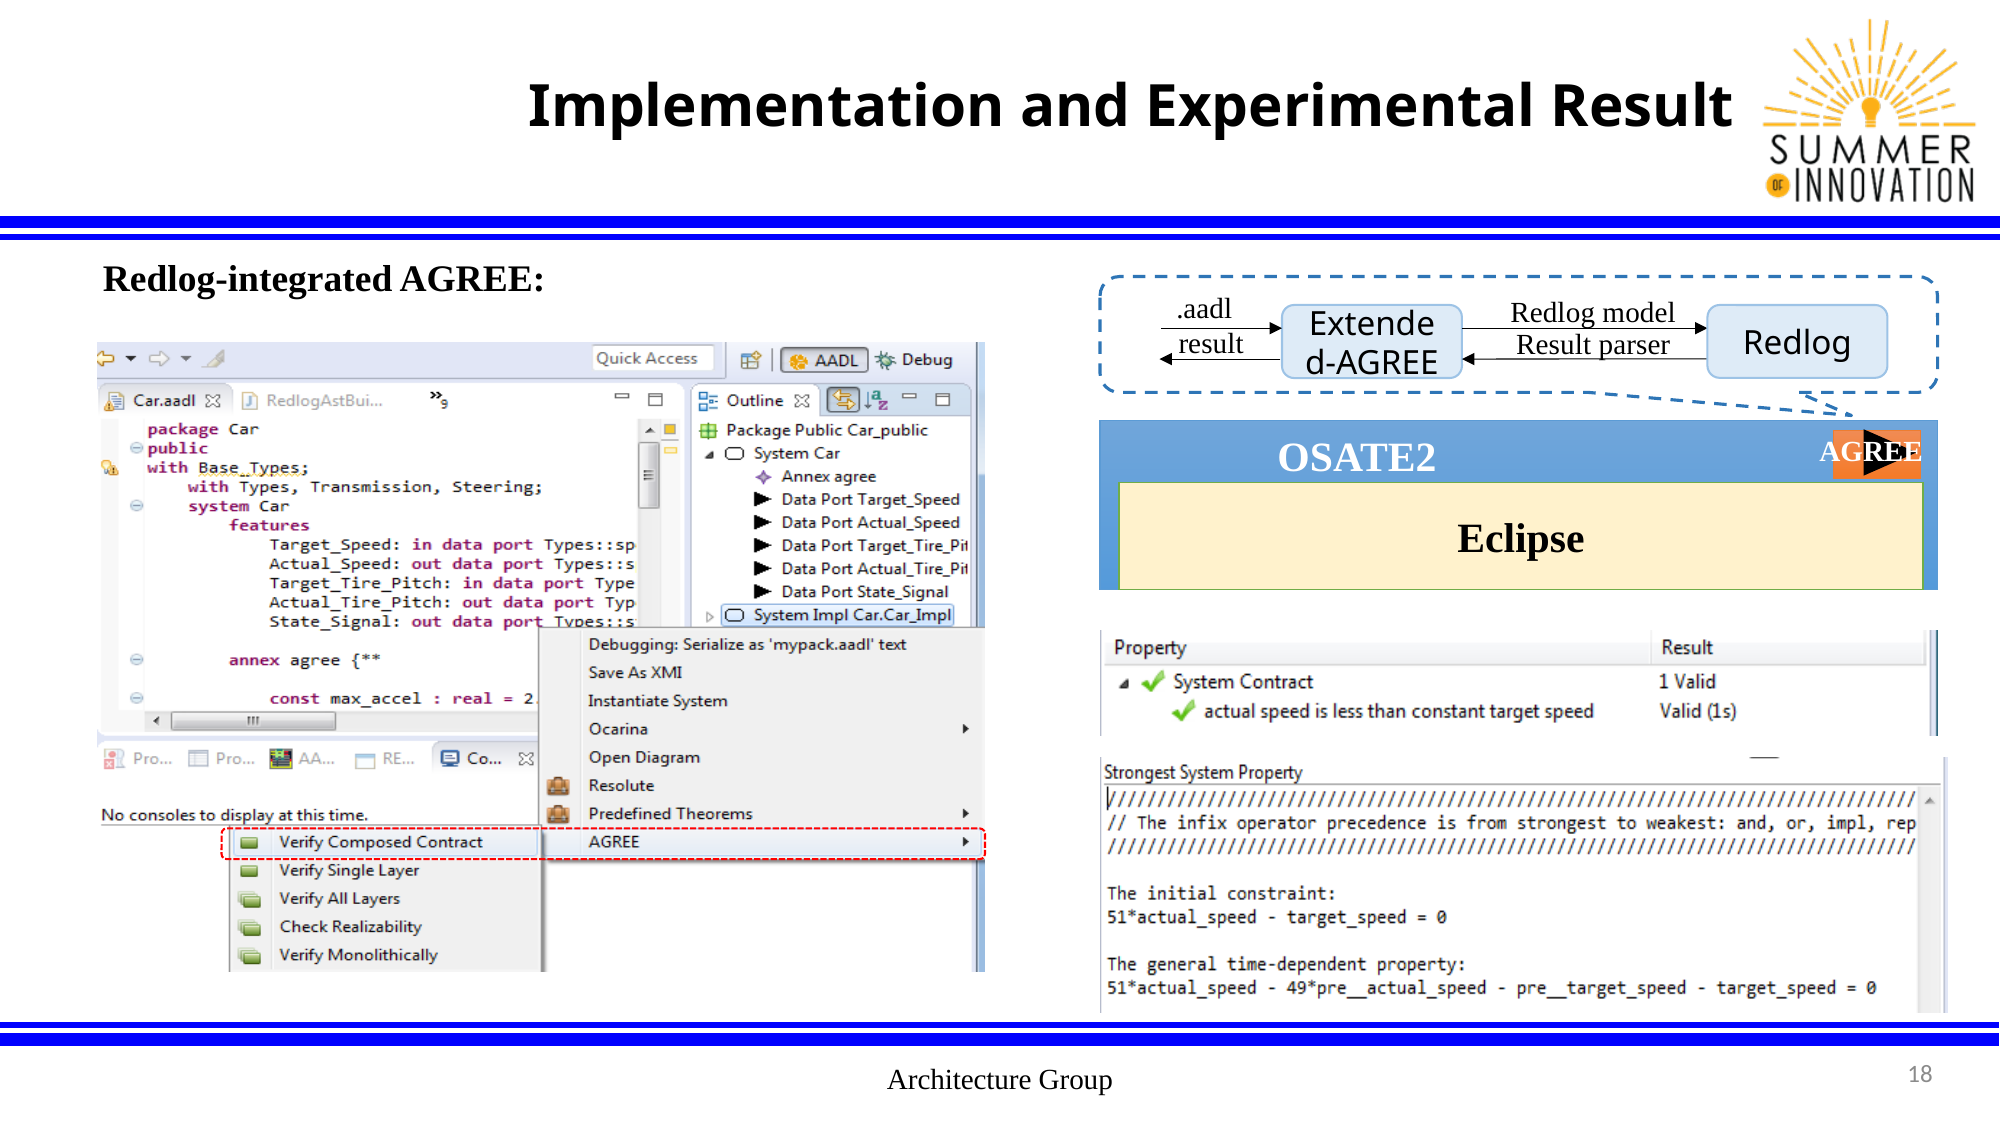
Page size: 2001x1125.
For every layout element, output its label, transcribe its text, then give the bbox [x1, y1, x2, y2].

text_box Result parser [1501, 329, 1686, 358]
text_box Result parser [1501, 359, 1686, 368]
text_box AGREE [1807, 425, 1940, 475]
text_box result [1163, 329, 1259, 359]
text_box Eclipse [1118, 482, 1924, 590]
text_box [1833, 430, 1921, 479]
picture [1753, 5, 1993, 230]
text_box Redlog-integrated AGREE: [88, 246, 1847, 307]
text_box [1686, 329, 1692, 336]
picture [1099, 630, 1938, 736]
title Implementation and Experimental Result [34, 11, 1750, 205]
text_box result [1248, 317, 1259, 328]
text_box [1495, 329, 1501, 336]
text_box OSATE2 [1262, 422, 1807, 487]
slide_number 18 [1412, 1042, 1948, 1103]
text_box Result parser [1501, 317, 1686, 328]
footer Architecture Group [662, 1053, 1338, 1104]
text_box Redlog model [1495, 285, 1692, 328]
picture [97, 342, 986, 972]
text_box [1099, 420, 1938, 590]
text_box .aadl [1161, 307, 1248, 328]
text_box [1100, 276, 1938, 416]
picture [1099, 757, 1948, 1013]
text_box result [1163, 360, 1259, 367]
